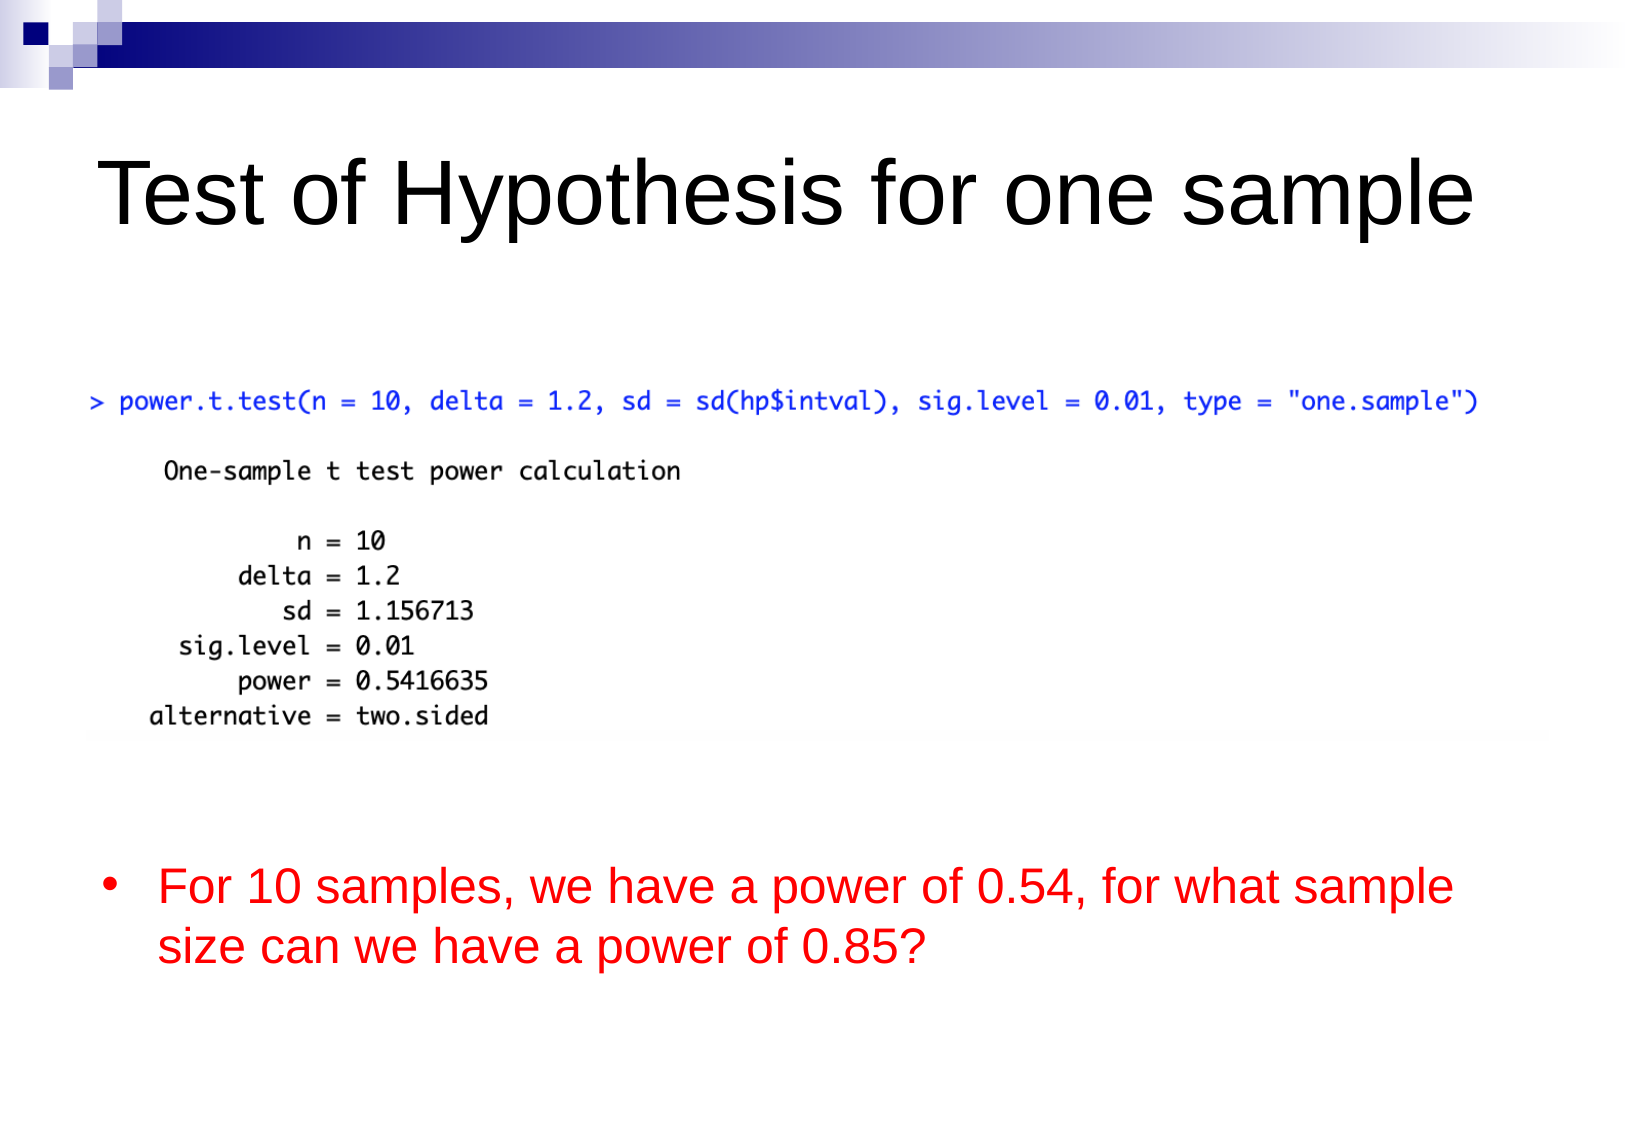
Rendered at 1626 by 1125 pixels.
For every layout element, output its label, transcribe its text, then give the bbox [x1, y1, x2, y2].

text_box For 10 samples, we have a power of 0.54, for what sample size can we have a power of 0.85? [86, 845, 1481, 981]
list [86, 385, 1550, 741]
title Test of Hypothesis for one sample [81, 75, 1544, 300]
